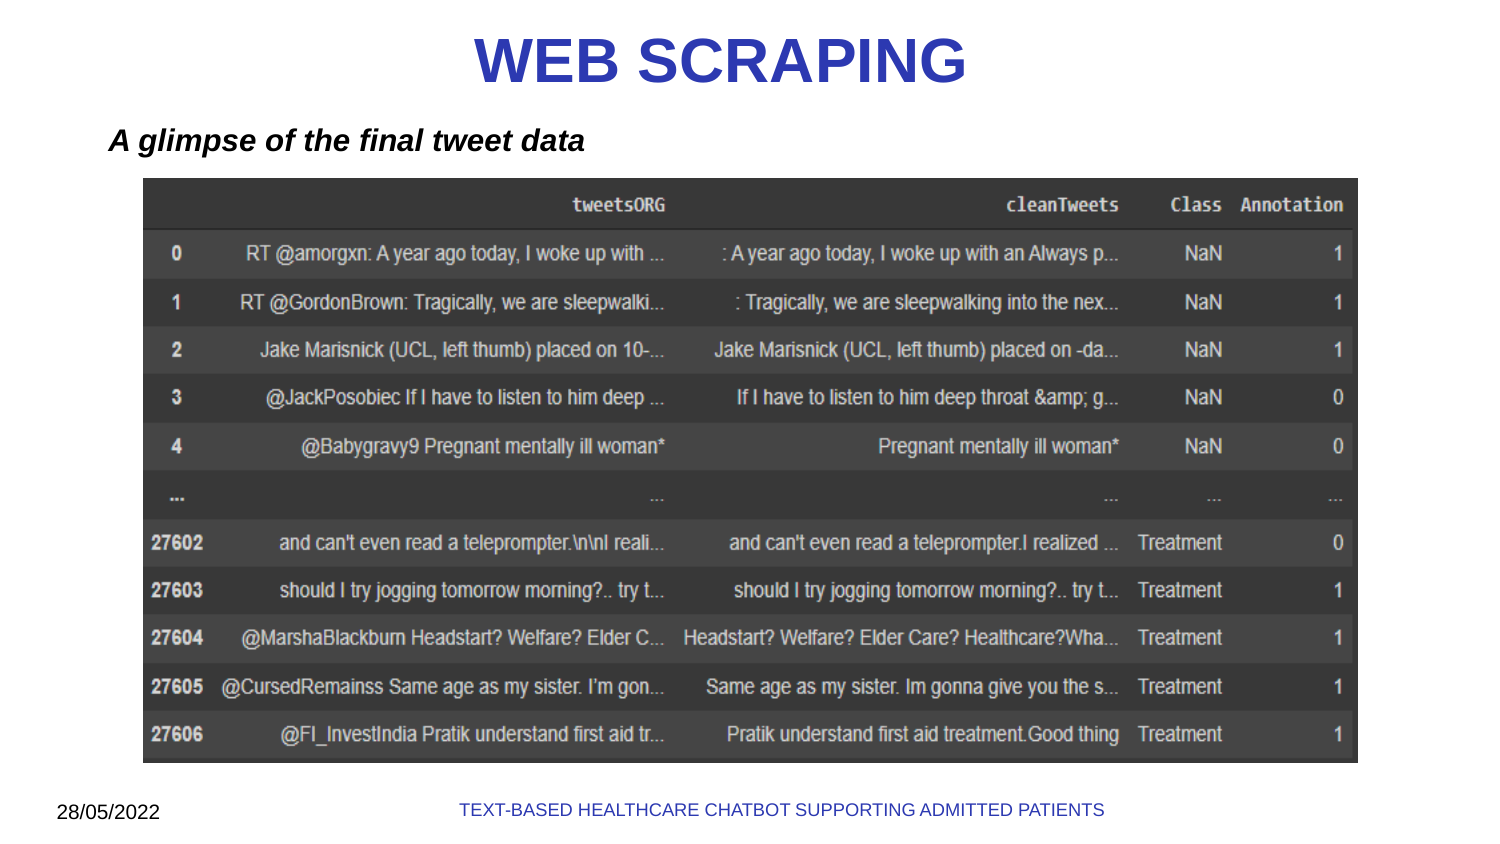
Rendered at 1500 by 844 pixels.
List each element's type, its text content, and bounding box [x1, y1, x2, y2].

text_box TEXT-BASED HEALTHCARE CHATBOT SUPPORTING ADMITTED PATIENTS [420, 782, 1145, 834]
picture [142, 178, 1359, 764]
text_box A glimpse of the final tweet data [93, 105, 1406, 174]
text_box 28/05/2022 [0, 781, 355, 839]
title WEB SCRAPING [27, 4, 1416, 85]
